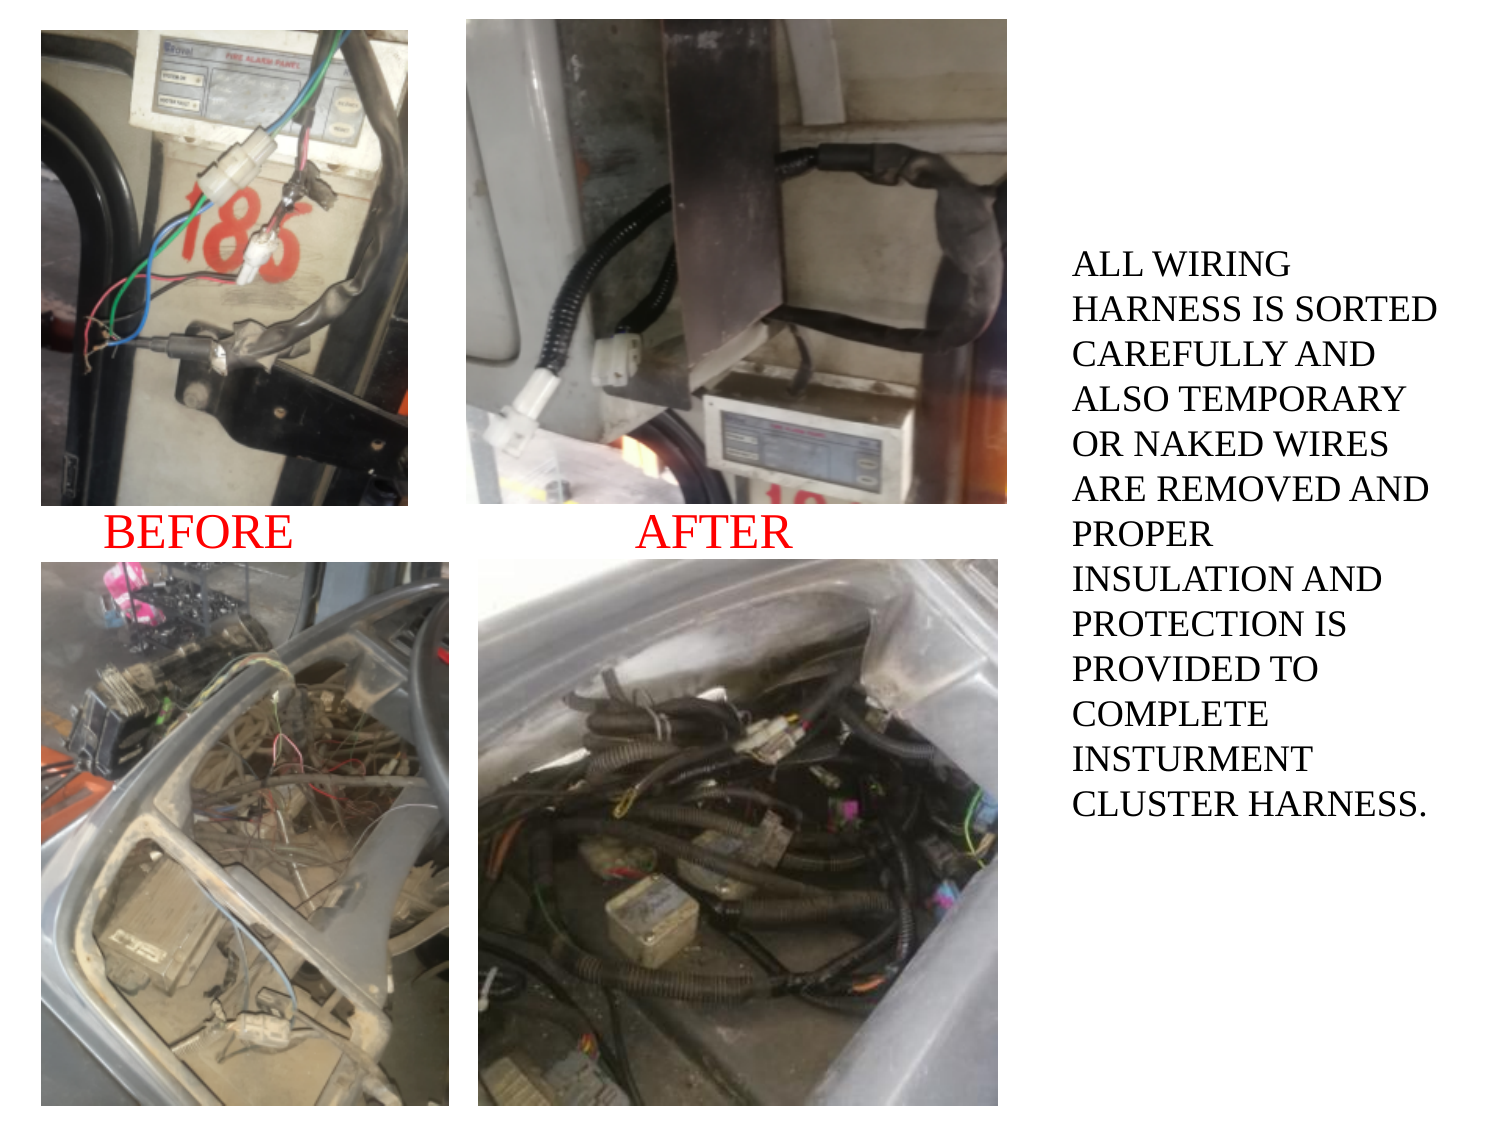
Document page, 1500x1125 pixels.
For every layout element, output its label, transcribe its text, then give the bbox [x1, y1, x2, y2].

text_box ALL WIRING HARNESS IS SORTED CAREFULLY AND ALSO TEMPORARY OR NAKED WIRES ARE REMOVED AND PROPER INSULATION AND PROTECTION IS PROVIDED TO COMPLETE INSTURMENT CLUSTER HARNESS. [1057, 231, 1459, 832]
picture [41, 30, 408, 507]
text_box AFTER [620, 512, 892, 557]
text_box BEFORE [88, 514, 325, 560]
picture [466, 18, 1007, 504]
picture [478, 559, 999, 1107]
picture [41, 562, 450, 1107]
